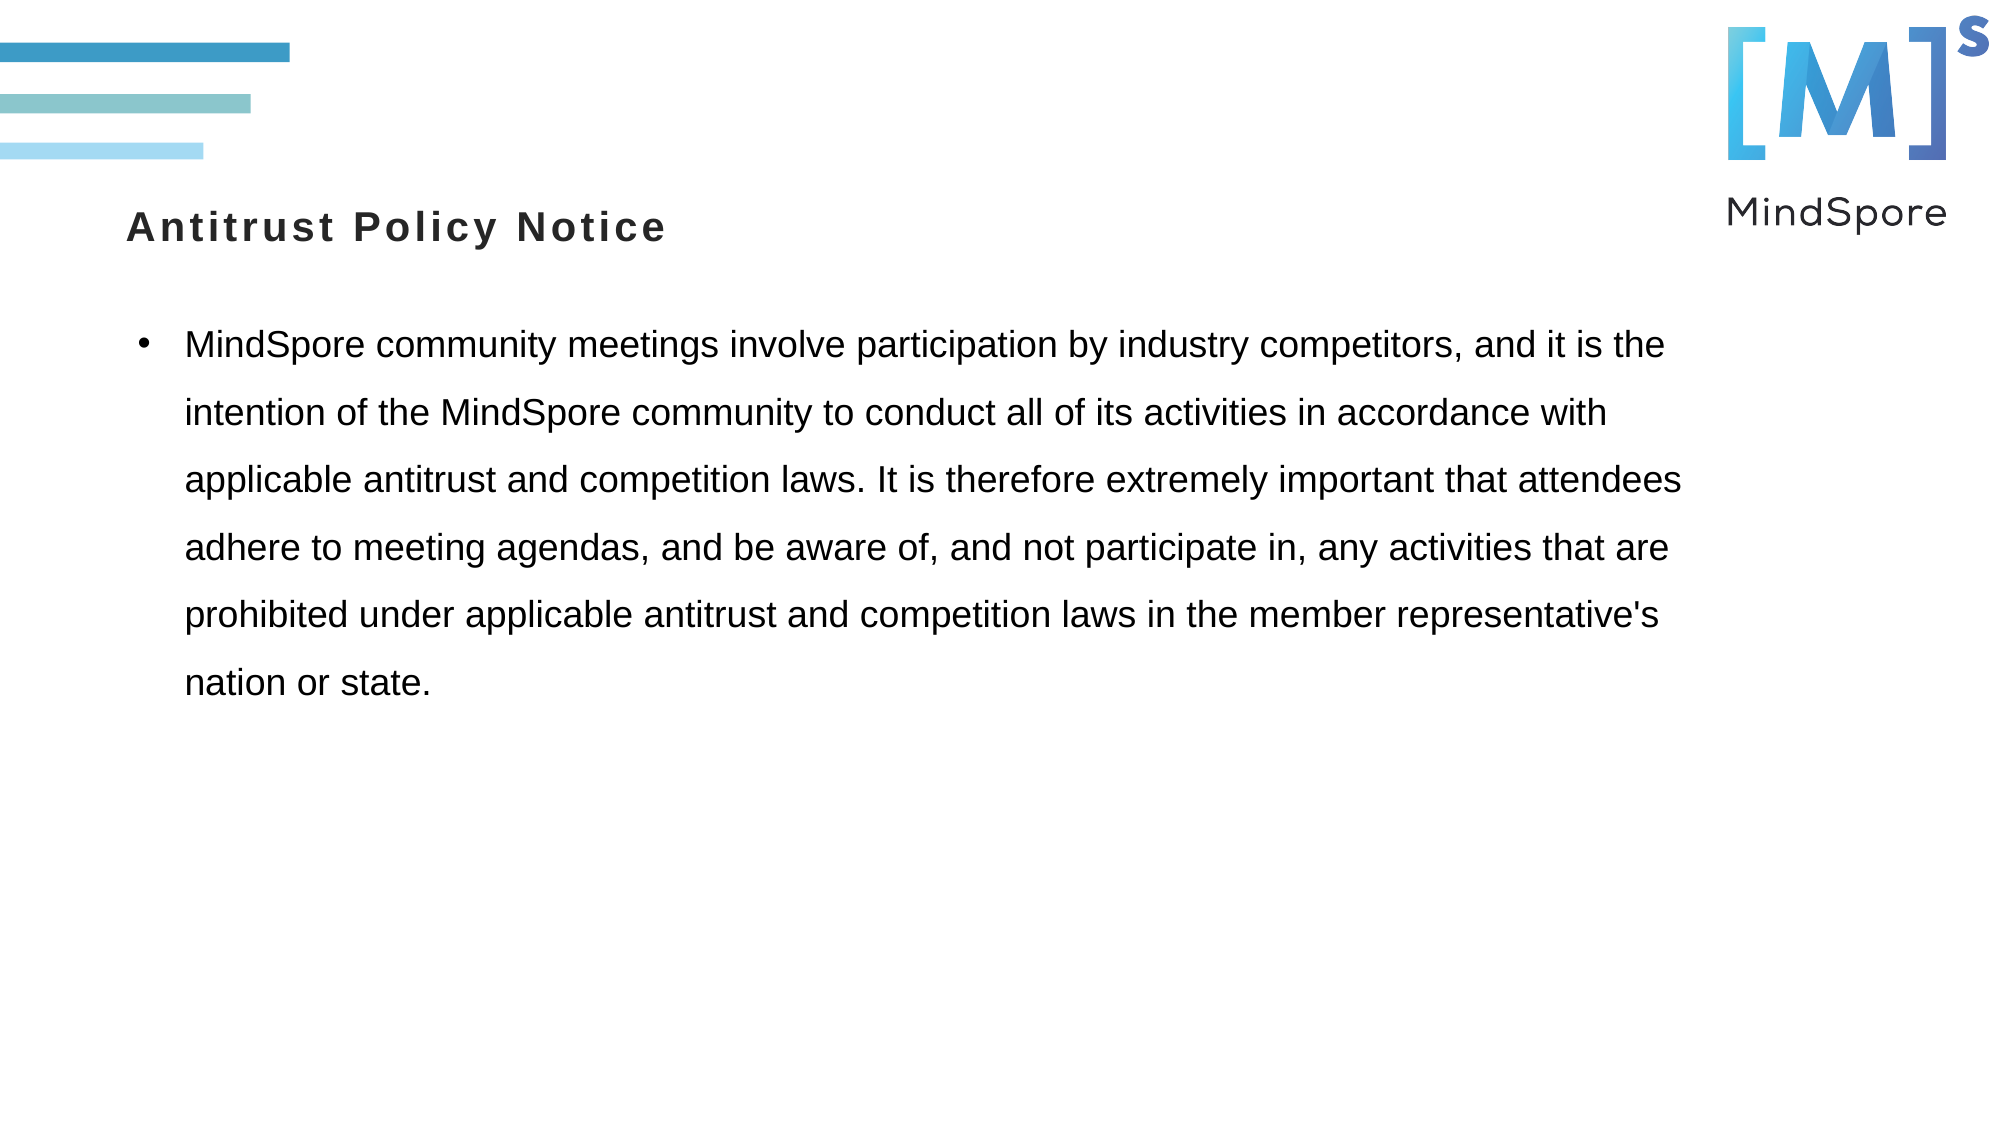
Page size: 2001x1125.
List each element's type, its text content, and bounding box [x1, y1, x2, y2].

text_box MindSpore community meetings involve participation by industry competitors, and it is the intention of the MindSpore community to conduct all of its activities in accordance with applicable antitrust and competition laws. It is therefore extremely important that attendees adhere to meeting agendas, and be aware of, and not participate in, any activities that are prohibited under applicable antitrust and competition laws in the member representative's nation or state. [123, 290, 1785, 711]
text_box [0, 93, 252, 114]
text_box [0, 142, 110, 160]
text_box [0, 42, 291, 63]
picture [1714, 9, 1989, 241]
text_box Antitrust Policy Notice [110, 101, 922, 332]
